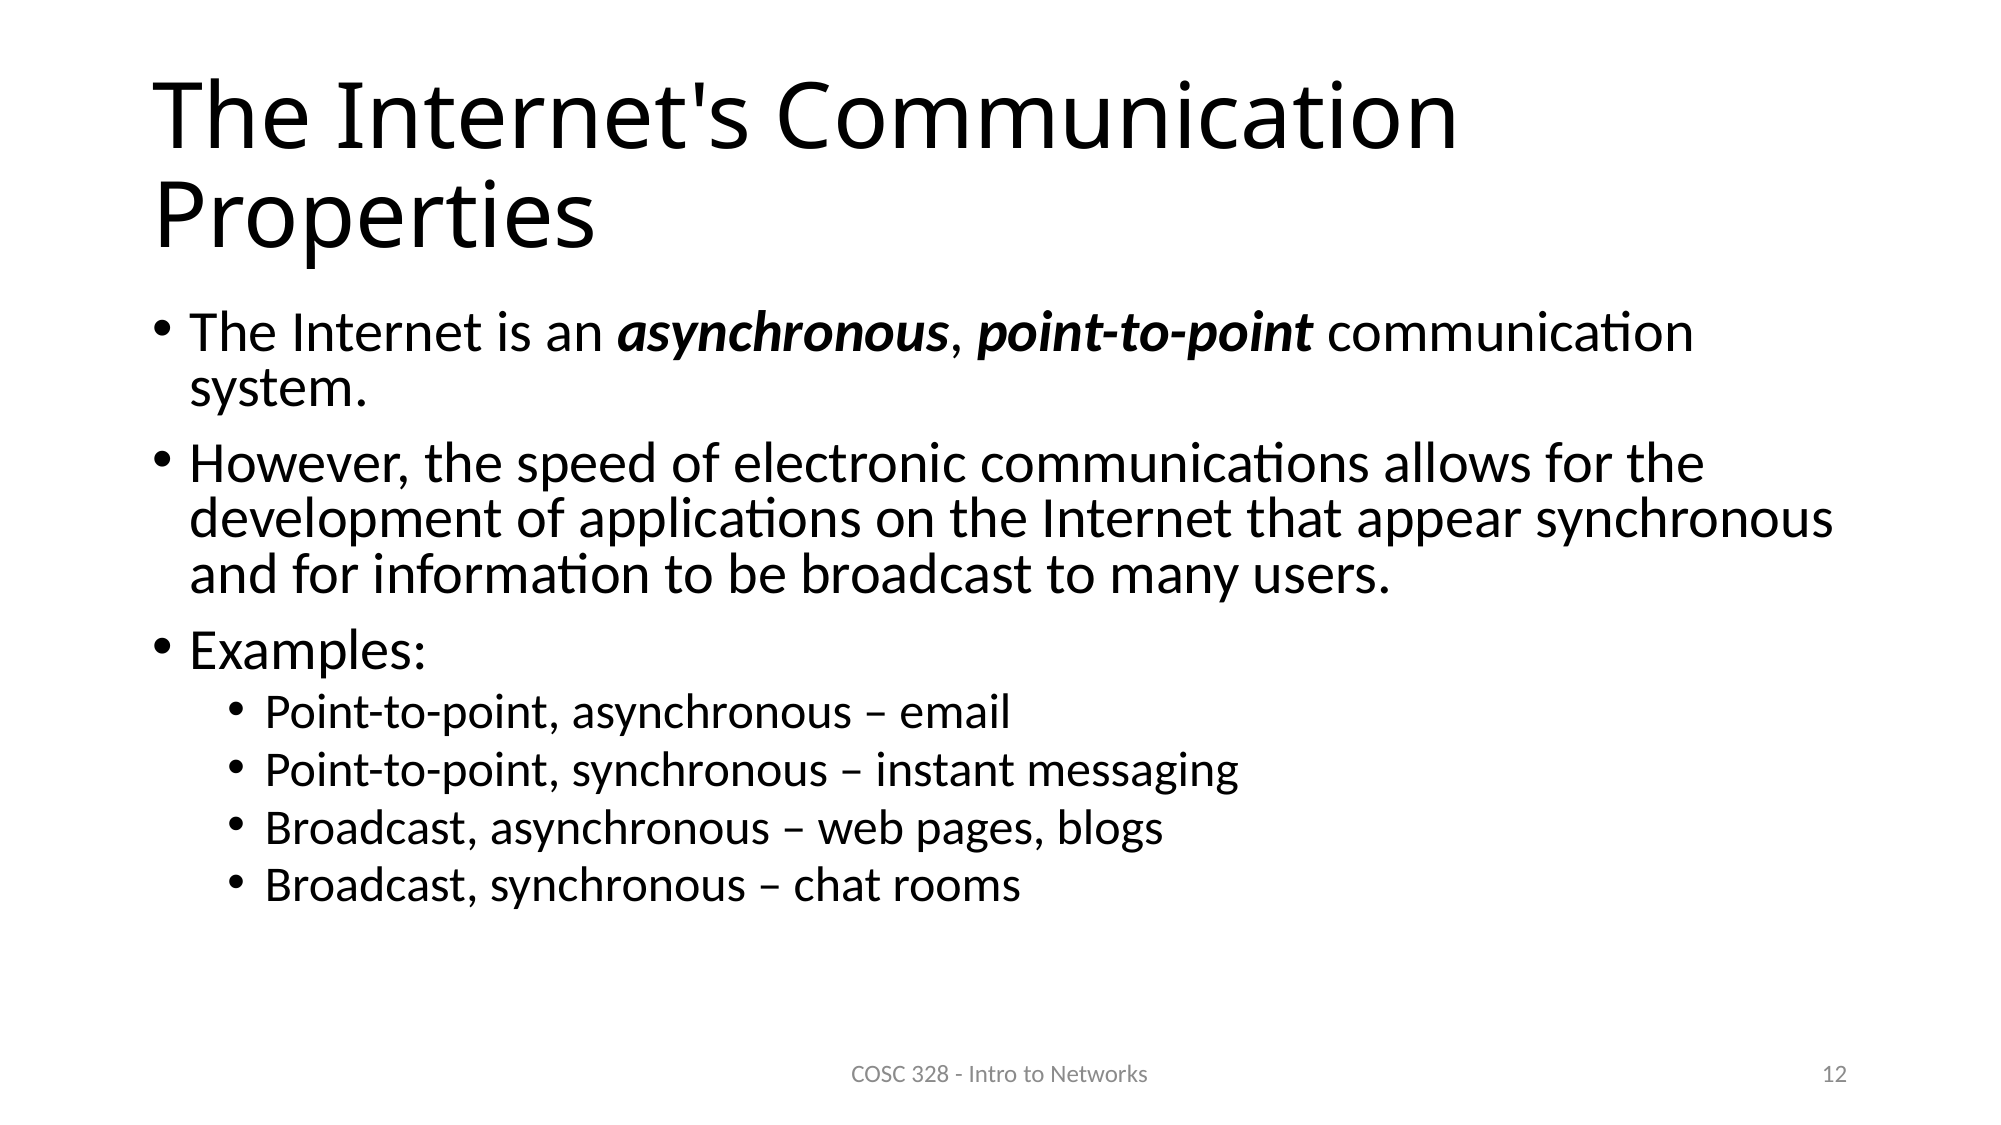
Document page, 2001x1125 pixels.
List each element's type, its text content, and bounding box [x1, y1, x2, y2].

title The Internet's Communication Properties [137, 59, 1863, 278]
list The Internet is an asynchronous, point-to-point communication system. However, the speed of electronic communications allows for the development of applications on the Internet that appear synchronous and for information to be broadcast to many users. Examples: Point-to-point, asynchronous – email Point-to-point, synchronous – instant messaging Broadcast, asynchronous – web pages, blogs Broadcast, synchronous – chat rooms [137, 299, 1863, 1014]
footer COSC 328 - Intro to Networks [662, 1042, 1338, 1103]
slide_number 12 [1412, 1042, 1863, 1103]
